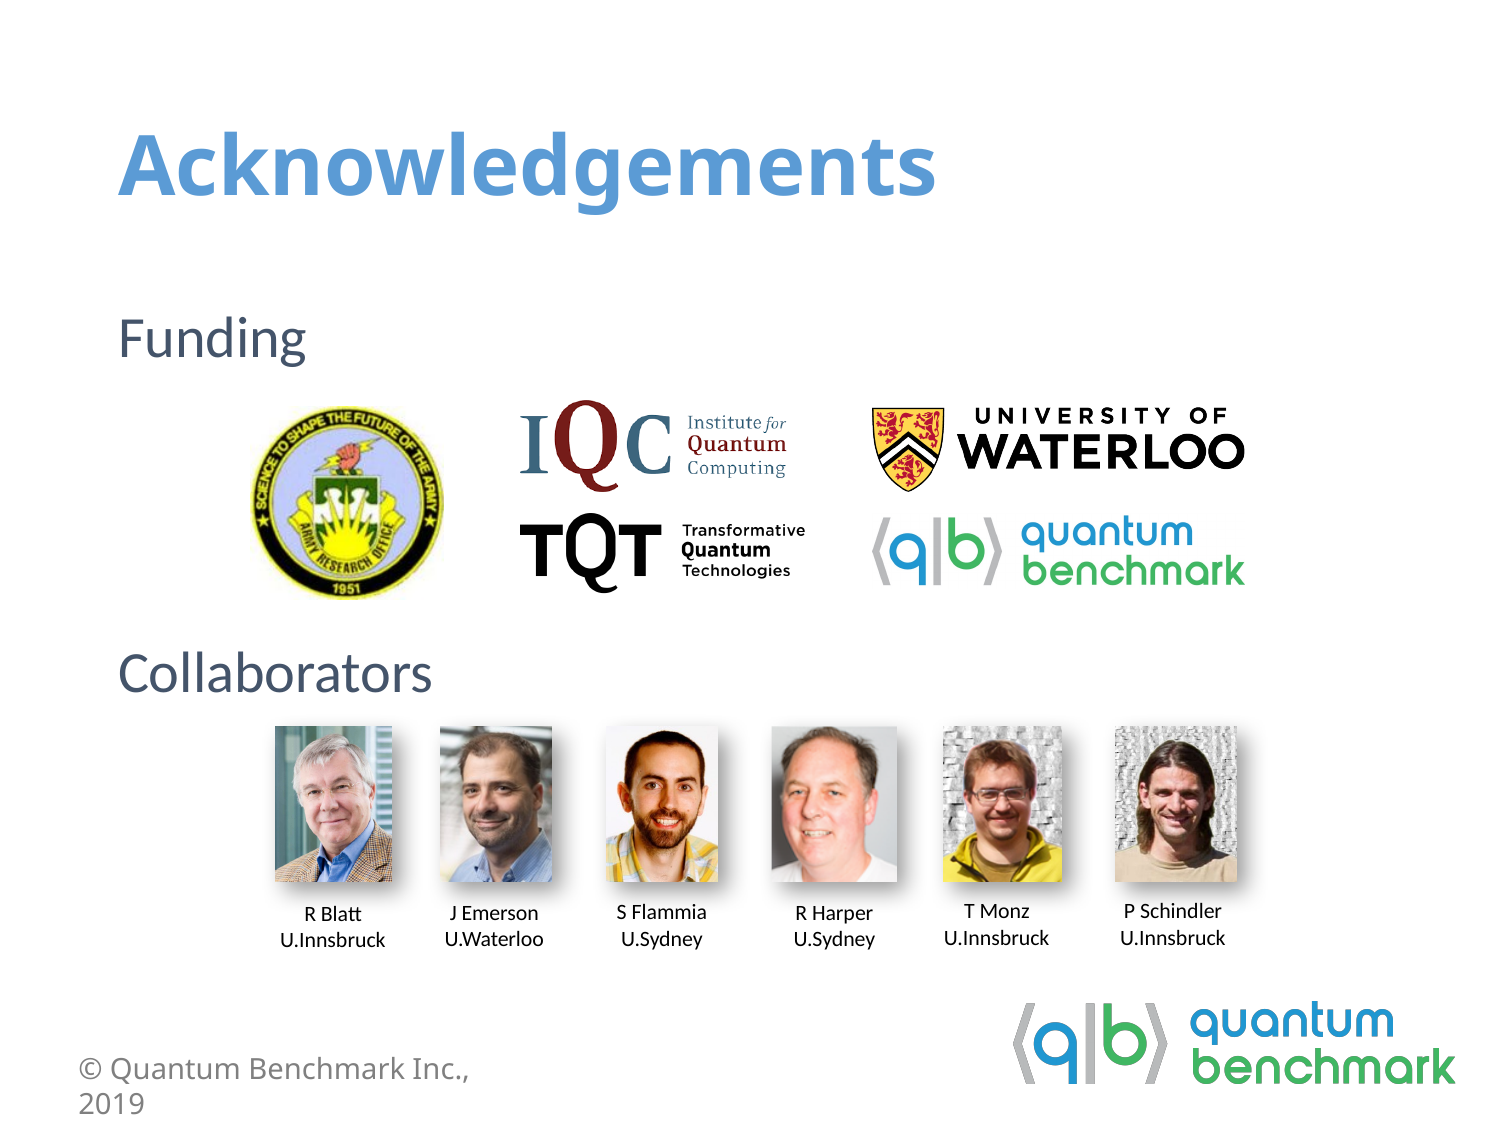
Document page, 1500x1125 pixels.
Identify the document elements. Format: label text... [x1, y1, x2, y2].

text_box J Emerson U.Waterloo [394, 895, 595, 955]
picture [771, 726, 897, 882]
picture [606, 726, 718, 882]
picture [275, 726, 392, 882]
text_box R Blatt U.Innsbruck [233, 896, 394, 955]
picture [870, 406, 1245, 492]
title Acknowledgements [103, 59, 1397, 278]
text_box P Schindler U.Innsbruck [1072, 893, 1274, 953]
picture [1115, 726, 1237, 882]
picture [520, 400, 787, 492]
text_box R Harper U.Sydney [734, 894, 935, 954]
picture [1013, 1001, 1456, 1084]
text_box S Flammia U.Sydney [561, 894, 734, 954]
picture [943, 726, 1062, 882]
text_box T Monz U.Innsbruck [896, 893, 1072, 953]
picture [520, 513, 805, 594]
picture [872, 513, 1245, 589]
picture [250, 405, 444, 600]
list Funding Collaborators [103, 299, 1397, 1014]
picture [440, 726, 552, 882]
